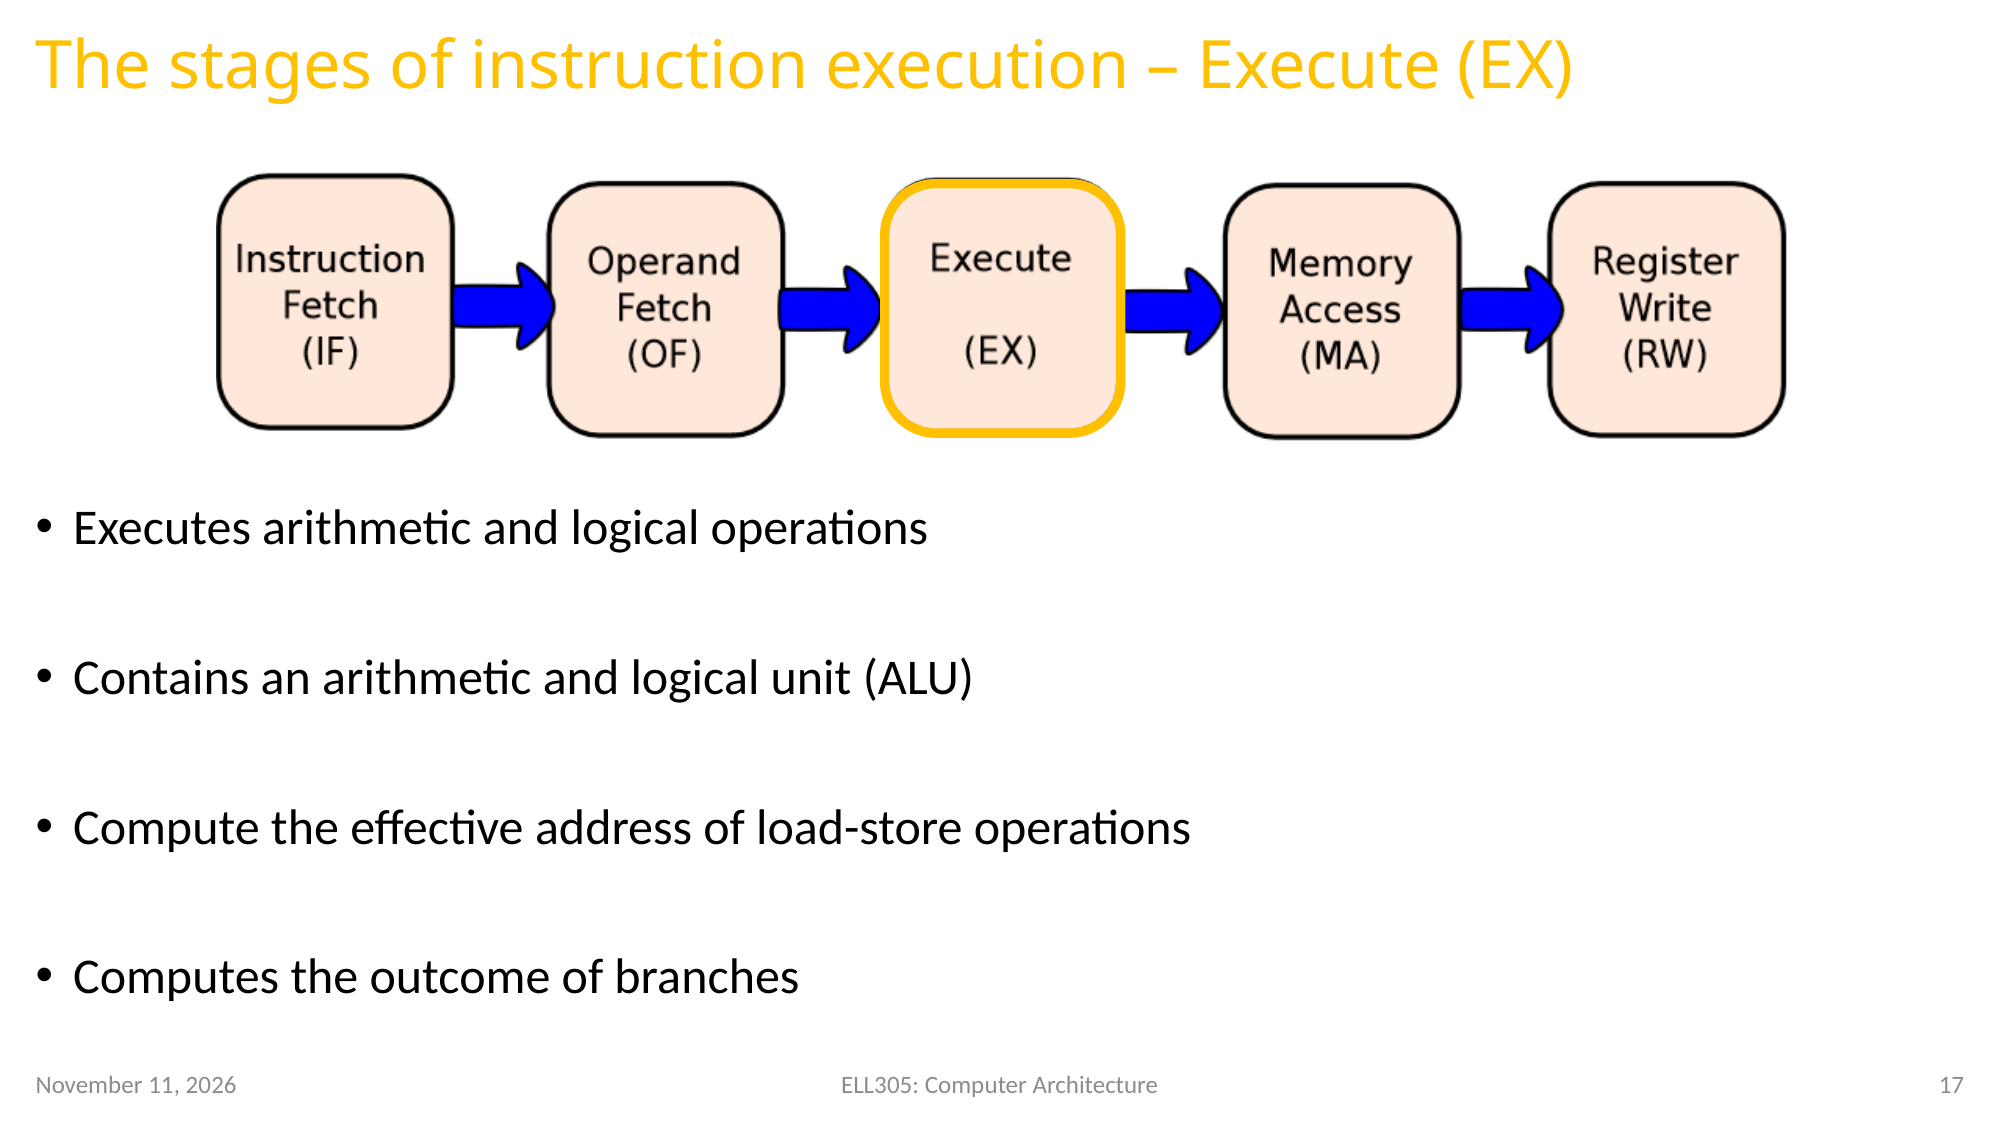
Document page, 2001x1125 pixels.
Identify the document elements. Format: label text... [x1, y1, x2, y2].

slide_number 17 [1529, 1053, 1980, 1114]
title The stages of instruction execution – Execute (EX) [20, 22, 1984, 112]
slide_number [20, 1053, 471, 1114]
footer ELL305: Computer Architecture [662, 1053, 1338, 1114]
list Executes arithmetic and logical operations Contains an arithmetic and logical unit (ALU) Compute the effective address of load-store operations Computes the outcome of branches [20, 494, 1984, 1032]
picture [216, 164, 1788, 442]
